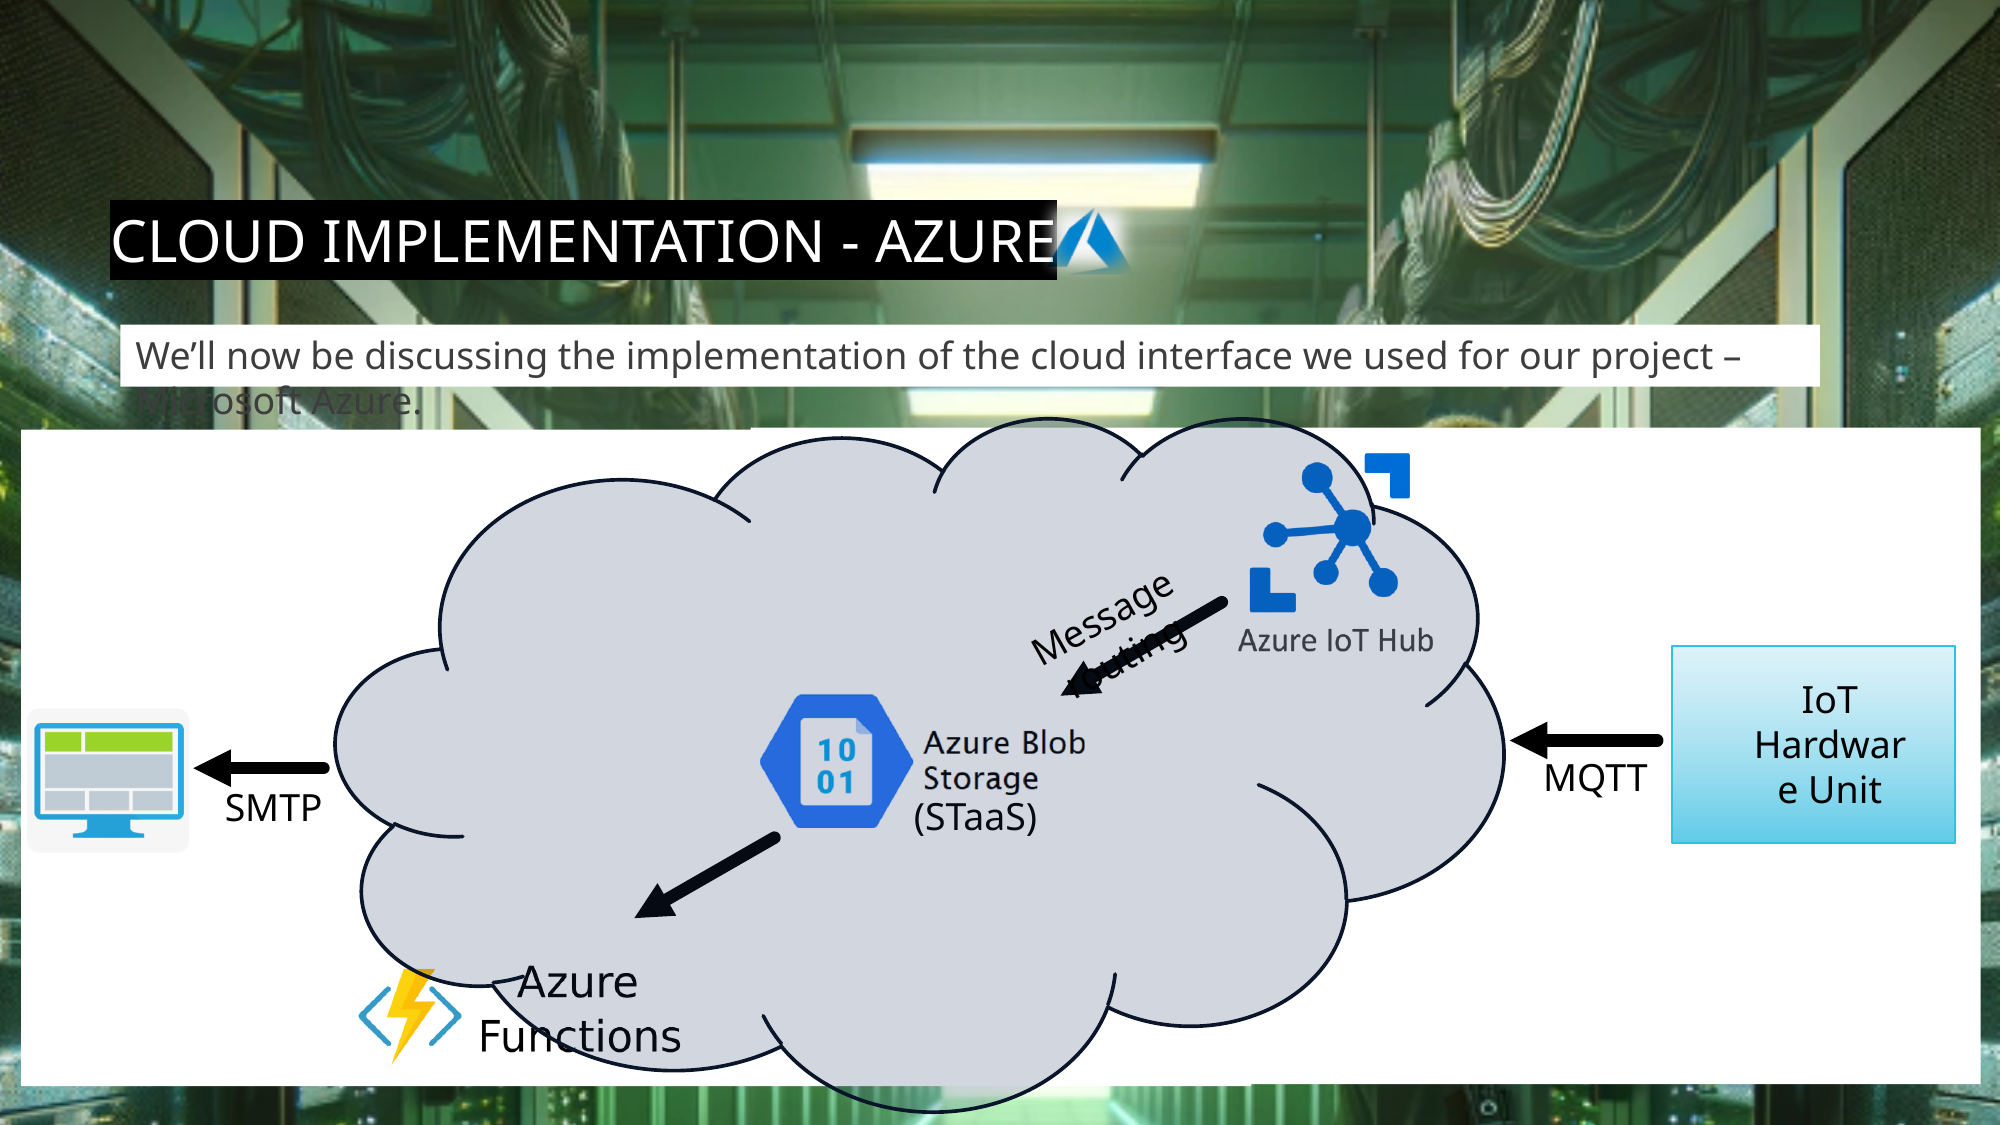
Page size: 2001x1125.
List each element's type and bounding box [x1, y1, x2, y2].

picture [0, 0, 2000, 1125]
text_box [1059, 601, 1223, 697]
text_box [633, 837, 775, 919]
